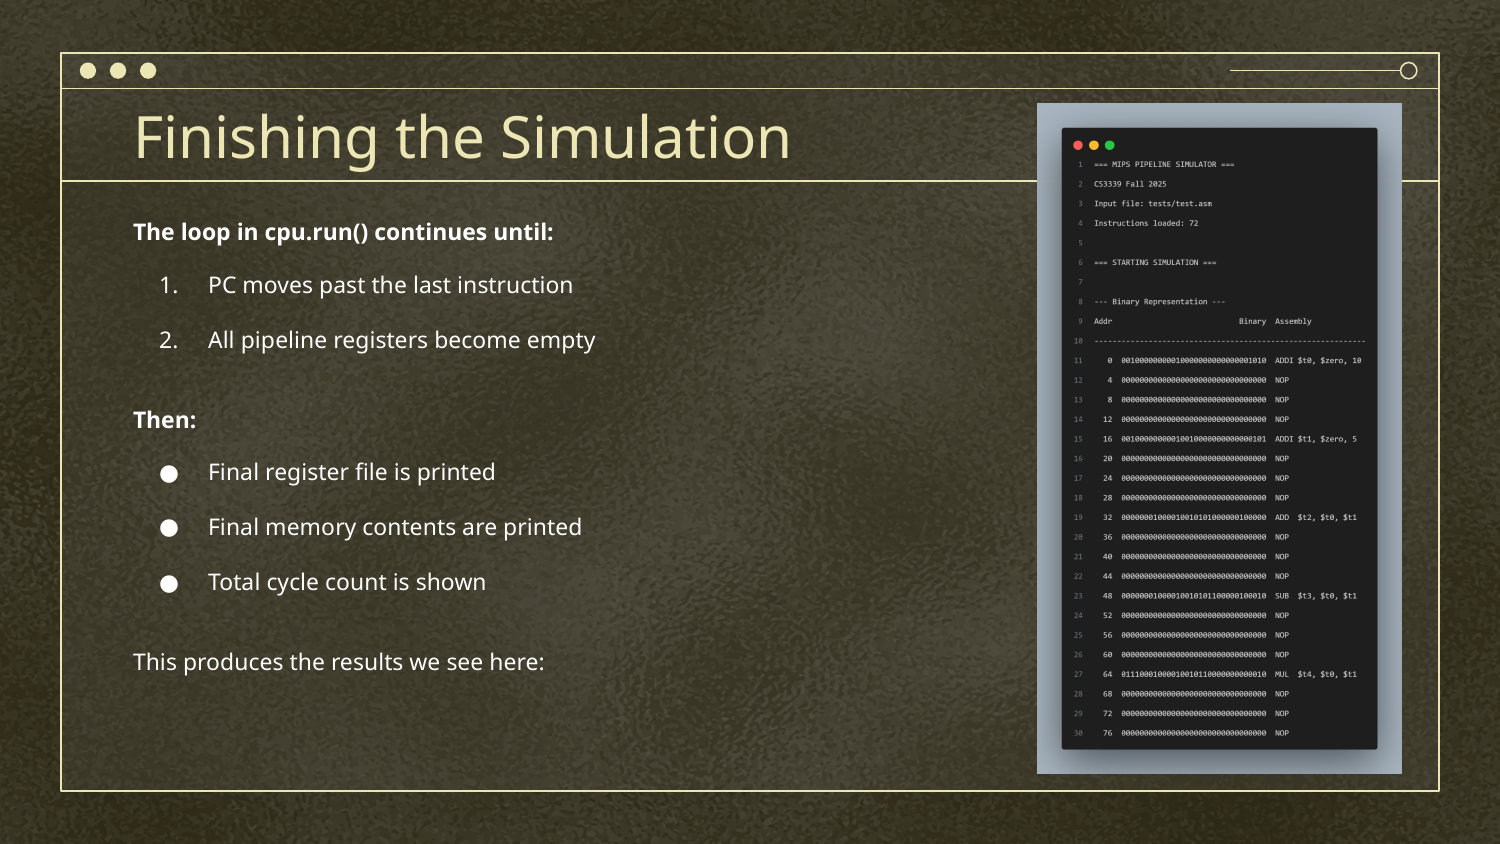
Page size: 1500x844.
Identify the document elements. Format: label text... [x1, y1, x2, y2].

title Finishing the Simulation [118, 88, 1382, 182]
picture [1036, 102, 1402, 774]
list The loop in cpu.run() continues until: PC moves past the last instruction All pipeline registers become empty Then: Final register file is printed Final memory contents are printed Total cycle count is shown This produces the results we see here: [118, 202, 1031, 756]
